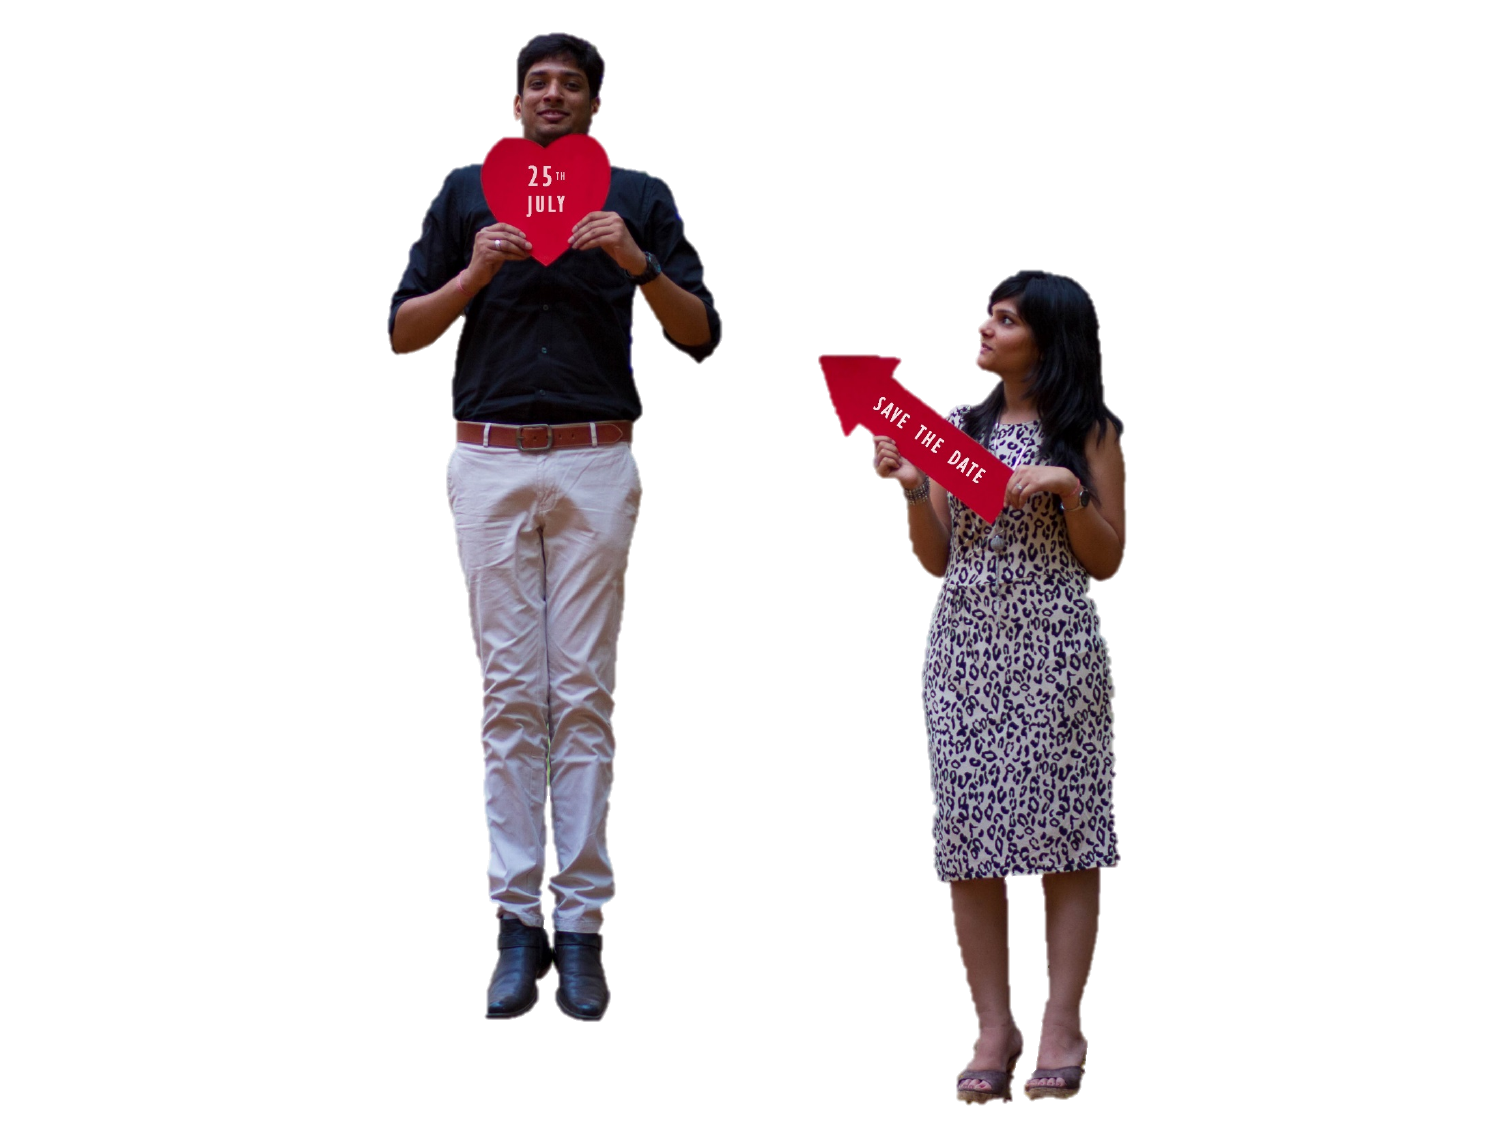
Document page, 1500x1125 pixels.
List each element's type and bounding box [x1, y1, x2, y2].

picture [354, 0, 1146, 1125]
